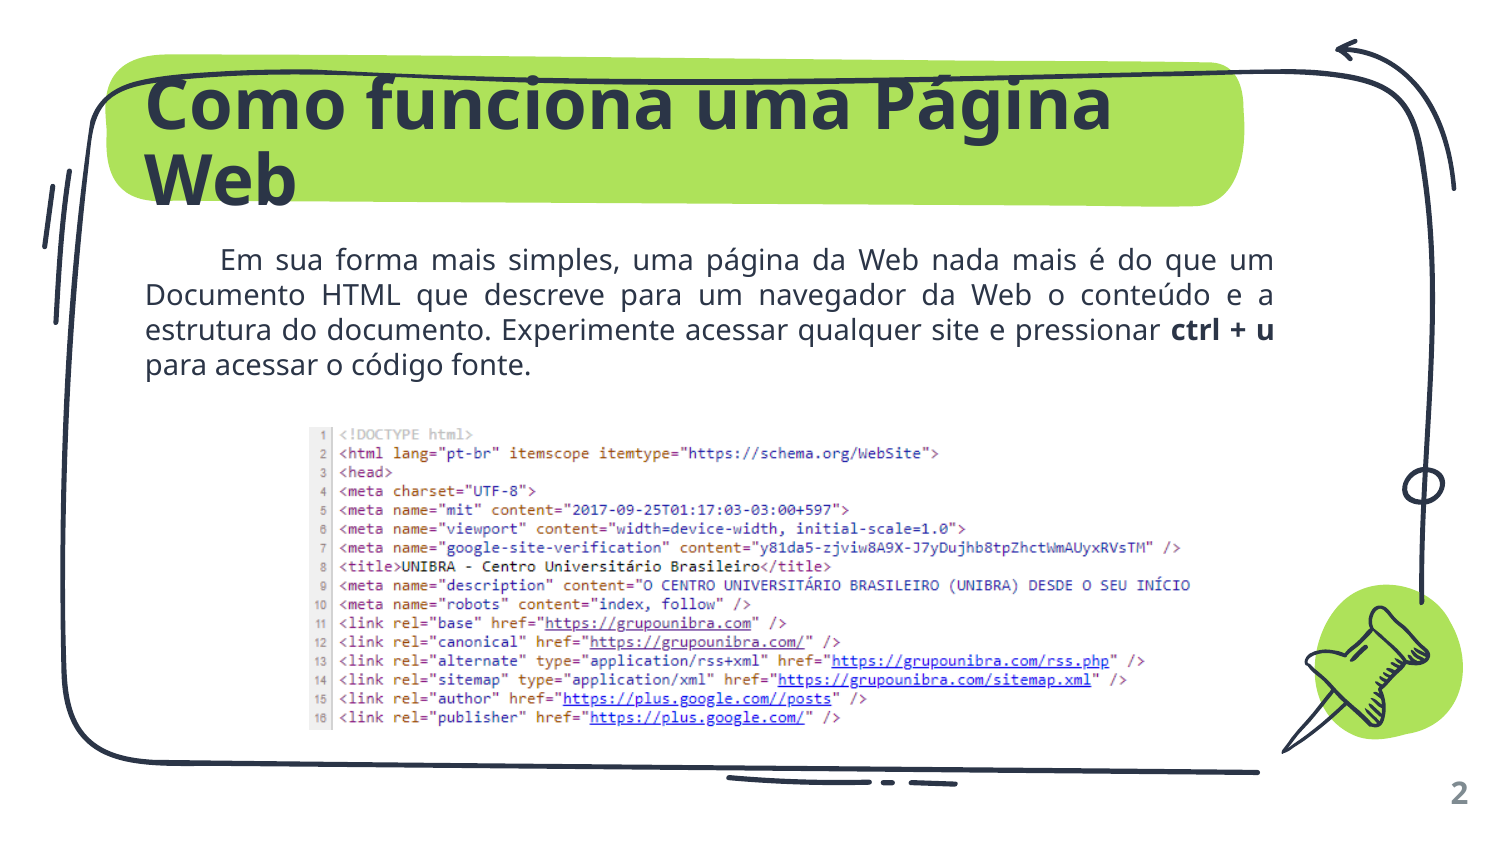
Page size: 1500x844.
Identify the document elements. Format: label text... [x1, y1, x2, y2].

list Em sua forma mais simples, uma página da Web nada mais é do que um Documento HTML que descreve para um navegador da Web o conteúdo e a estrutura do documento. Experimente acessar qualquer site e pressionar ctrl + u para acessar o código fonte. [144, 241, 1276, 719]
title Como funciona uma Página Web [144, 112, 1200, 178]
text_box [1281, 605, 1431, 754]
picture [308, 427, 1192, 730]
slide_number ‹#› [1378, 769, 1469, 820]
